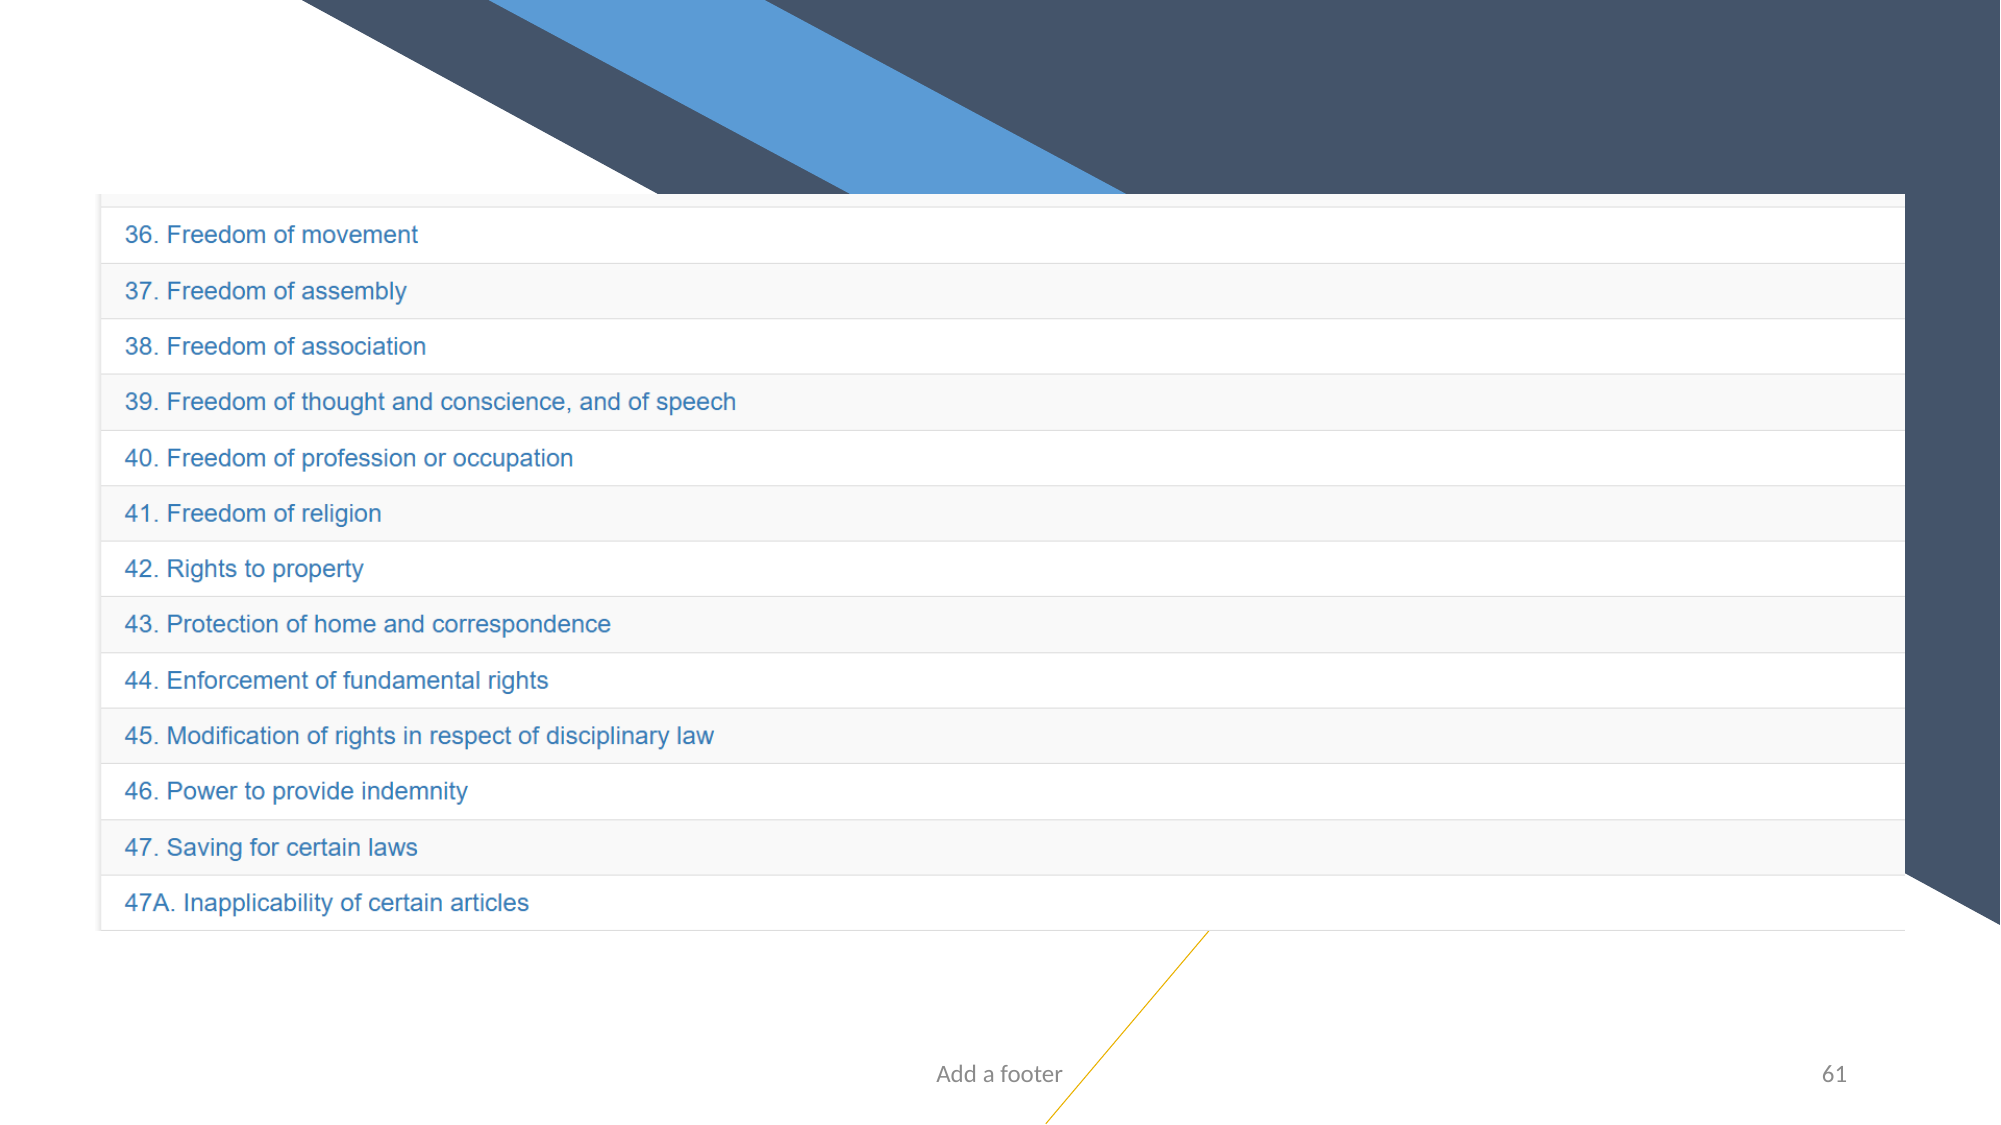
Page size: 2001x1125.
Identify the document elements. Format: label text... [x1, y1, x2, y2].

picture [95, 194, 1905, 931]
footer Add a footer [662, 1042, 1338, 1103]
slide_number 61 [1412, 1042, 1863, 1103]
